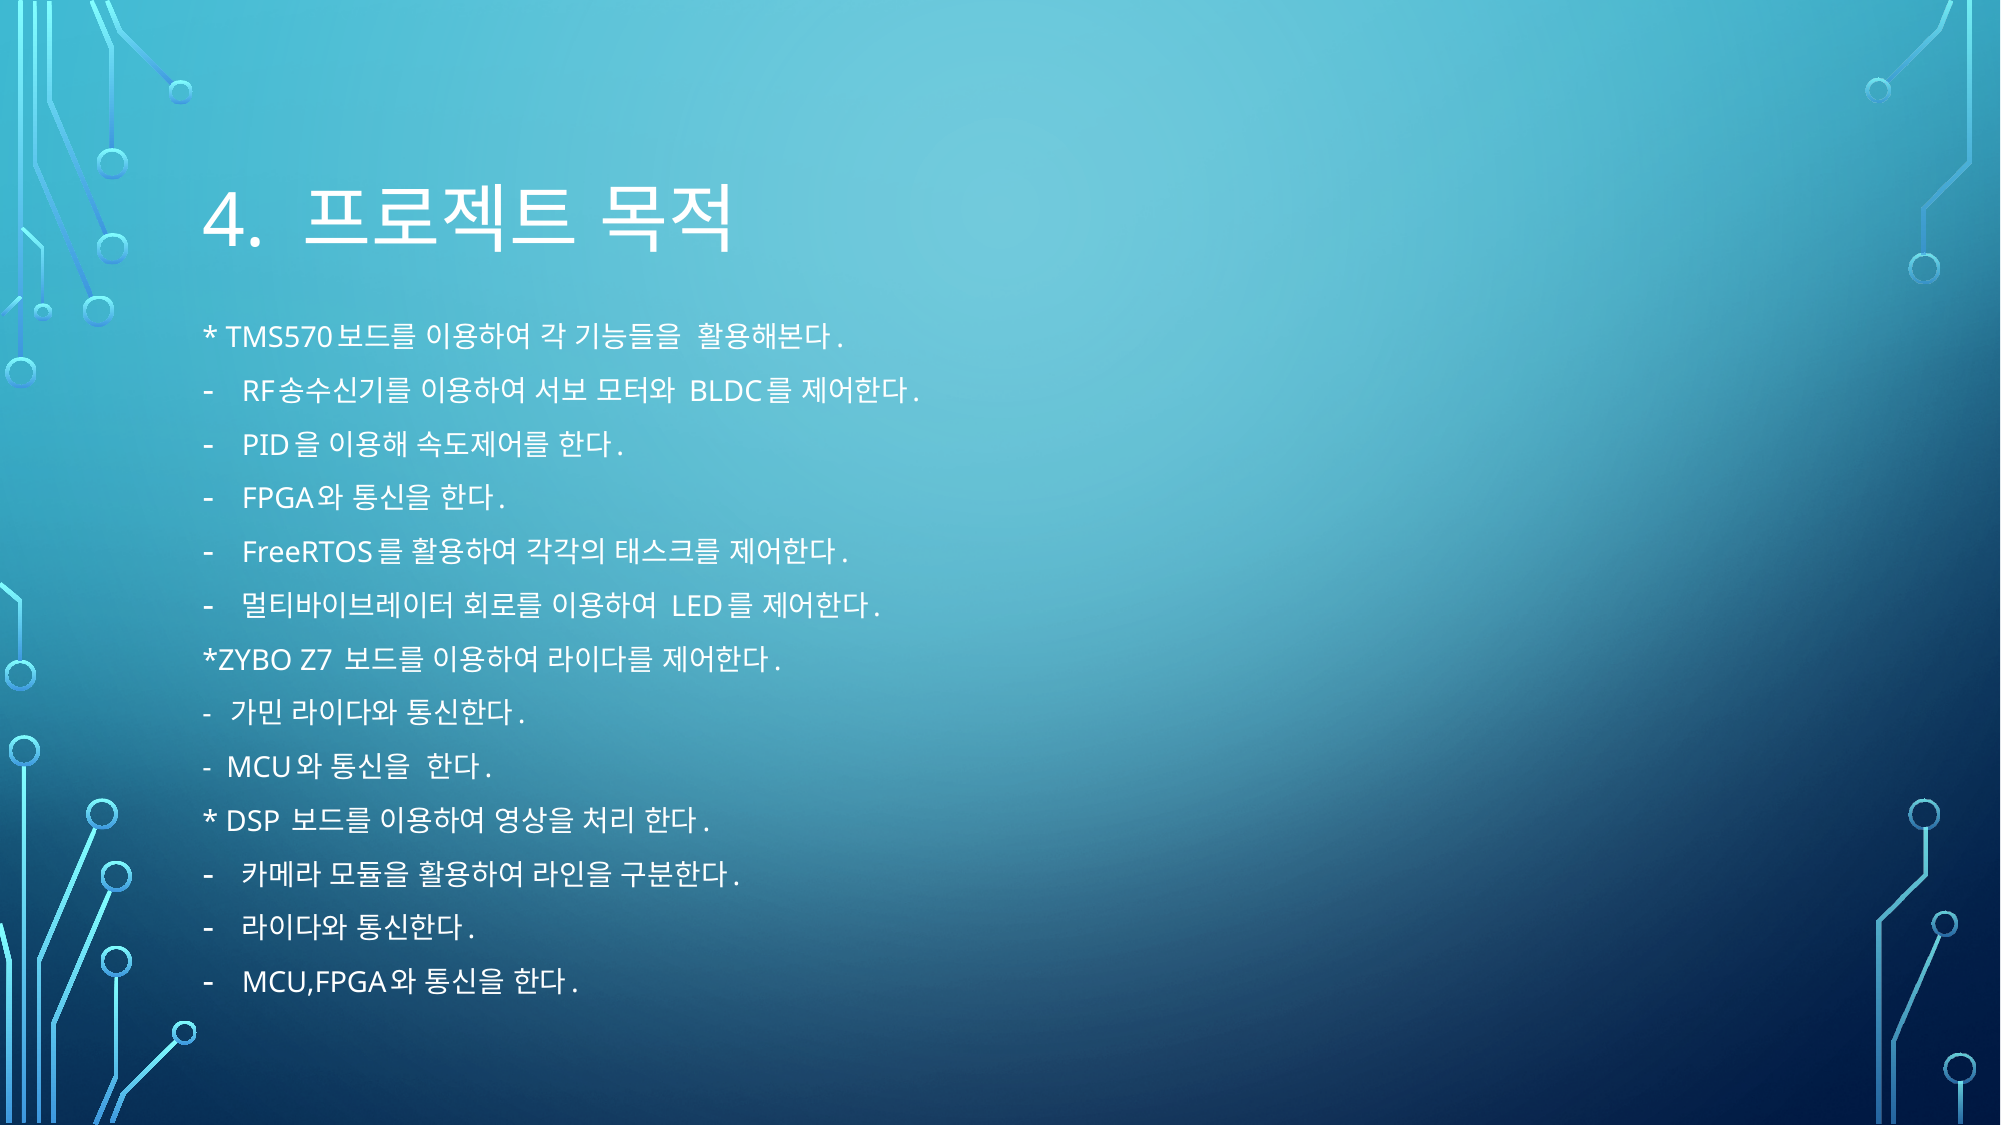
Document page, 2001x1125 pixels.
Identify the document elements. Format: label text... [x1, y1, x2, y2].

list * TMS570보드를 이용하여 각 기능들을 활용해본다. RF송수신기를 이용하여 서보 모터와 BLDC를 제어한다. PID을 이용해 속도제어를 한다. FPGA와 통신을 한다. FreeRTOS를 활용하여 각각의 태스크를 제어한다. 멀티바이브레이터 회로를 이용하여 LED를 제어한다. *ZYBO Z7 보드를 이용하여 라이다를 제어한다. - 가민 라이다와 통신한다. - MCU와 통신을 한다. * DSP 보드를 이용하여 영상을 처리 한다. 카메라 모듈을 활용하여 라인을 구분한다. 라이다와 통신한다. MCU,FPGA와 통신을 한다. [187, 304, 1813, 1012]
title 4. 프로젝트 목적 [187, 101, 1813, 304]
